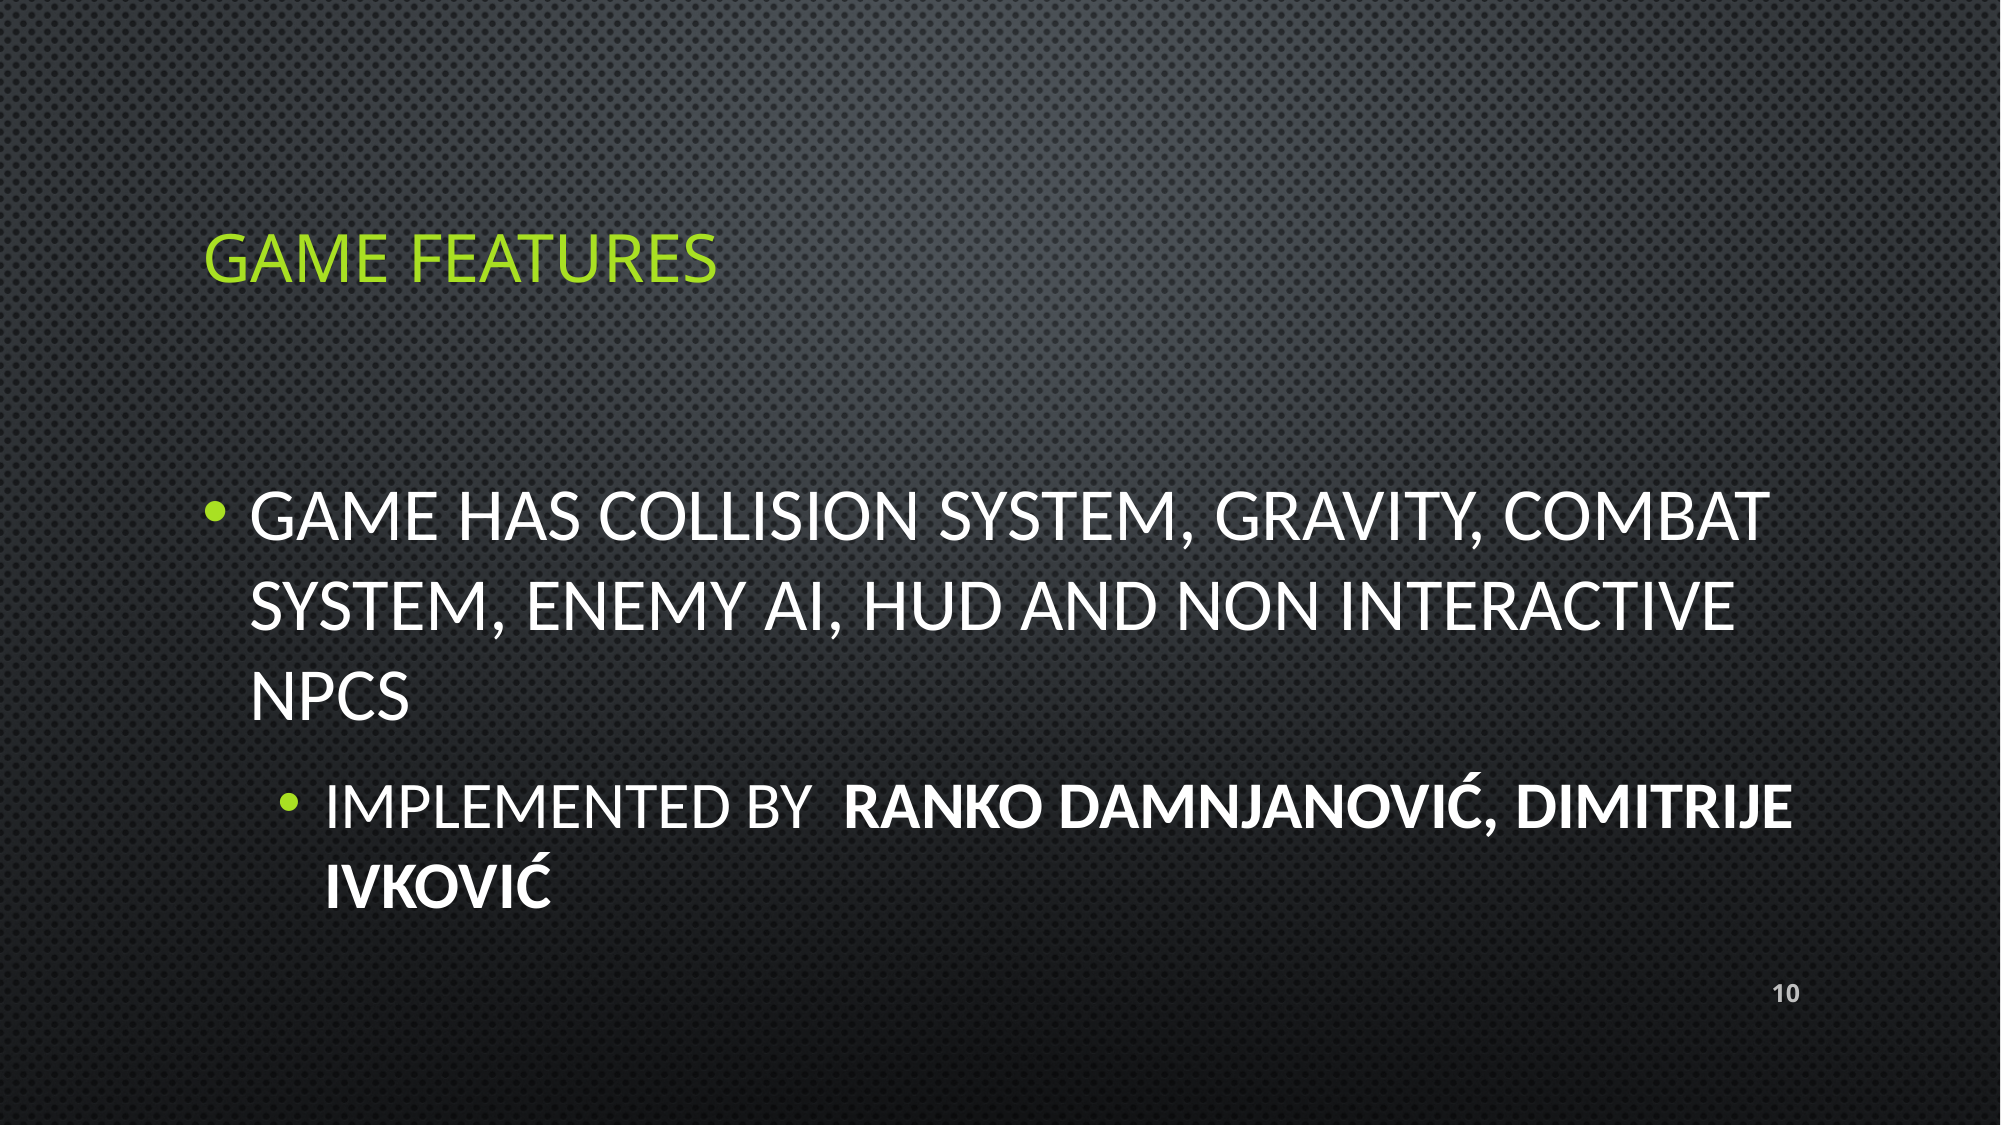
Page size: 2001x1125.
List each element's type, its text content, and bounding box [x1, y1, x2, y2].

slide_number ‹#› [1724, 965, 1816, 1025]
picture [0, 0, 2001, 1125]
title GAME FEATURES [187, 99, 1813, 413]
list Game has collision system, gravity, combat system, enemy ai, HUD and non interactive npcs Implemented by Ranko Damnjanović, Dimitrije Ivković [187, 437, 1813, 950]
